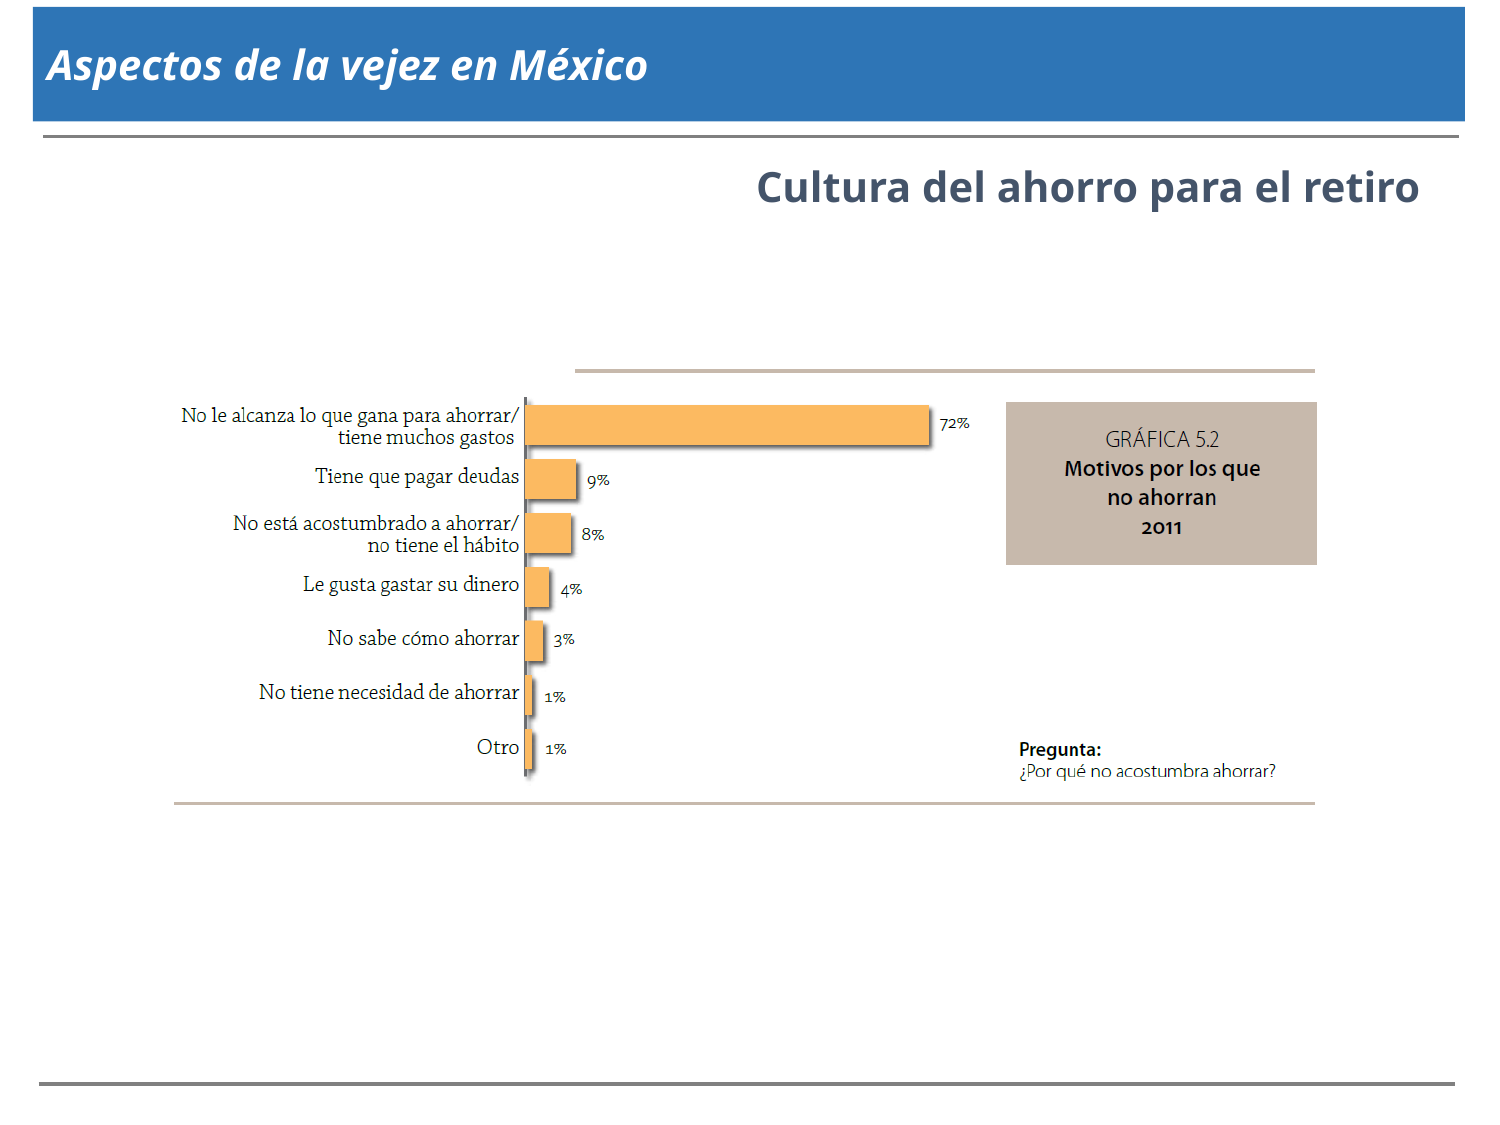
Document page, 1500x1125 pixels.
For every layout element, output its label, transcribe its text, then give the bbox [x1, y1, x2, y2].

text_box Aspectos de la vejez en México [32, 6, 1465, 122]
picture [151, 359, 1352, 829]
text_box Cultura del ahorro para el retiro [122, 153, 1436, 225]
